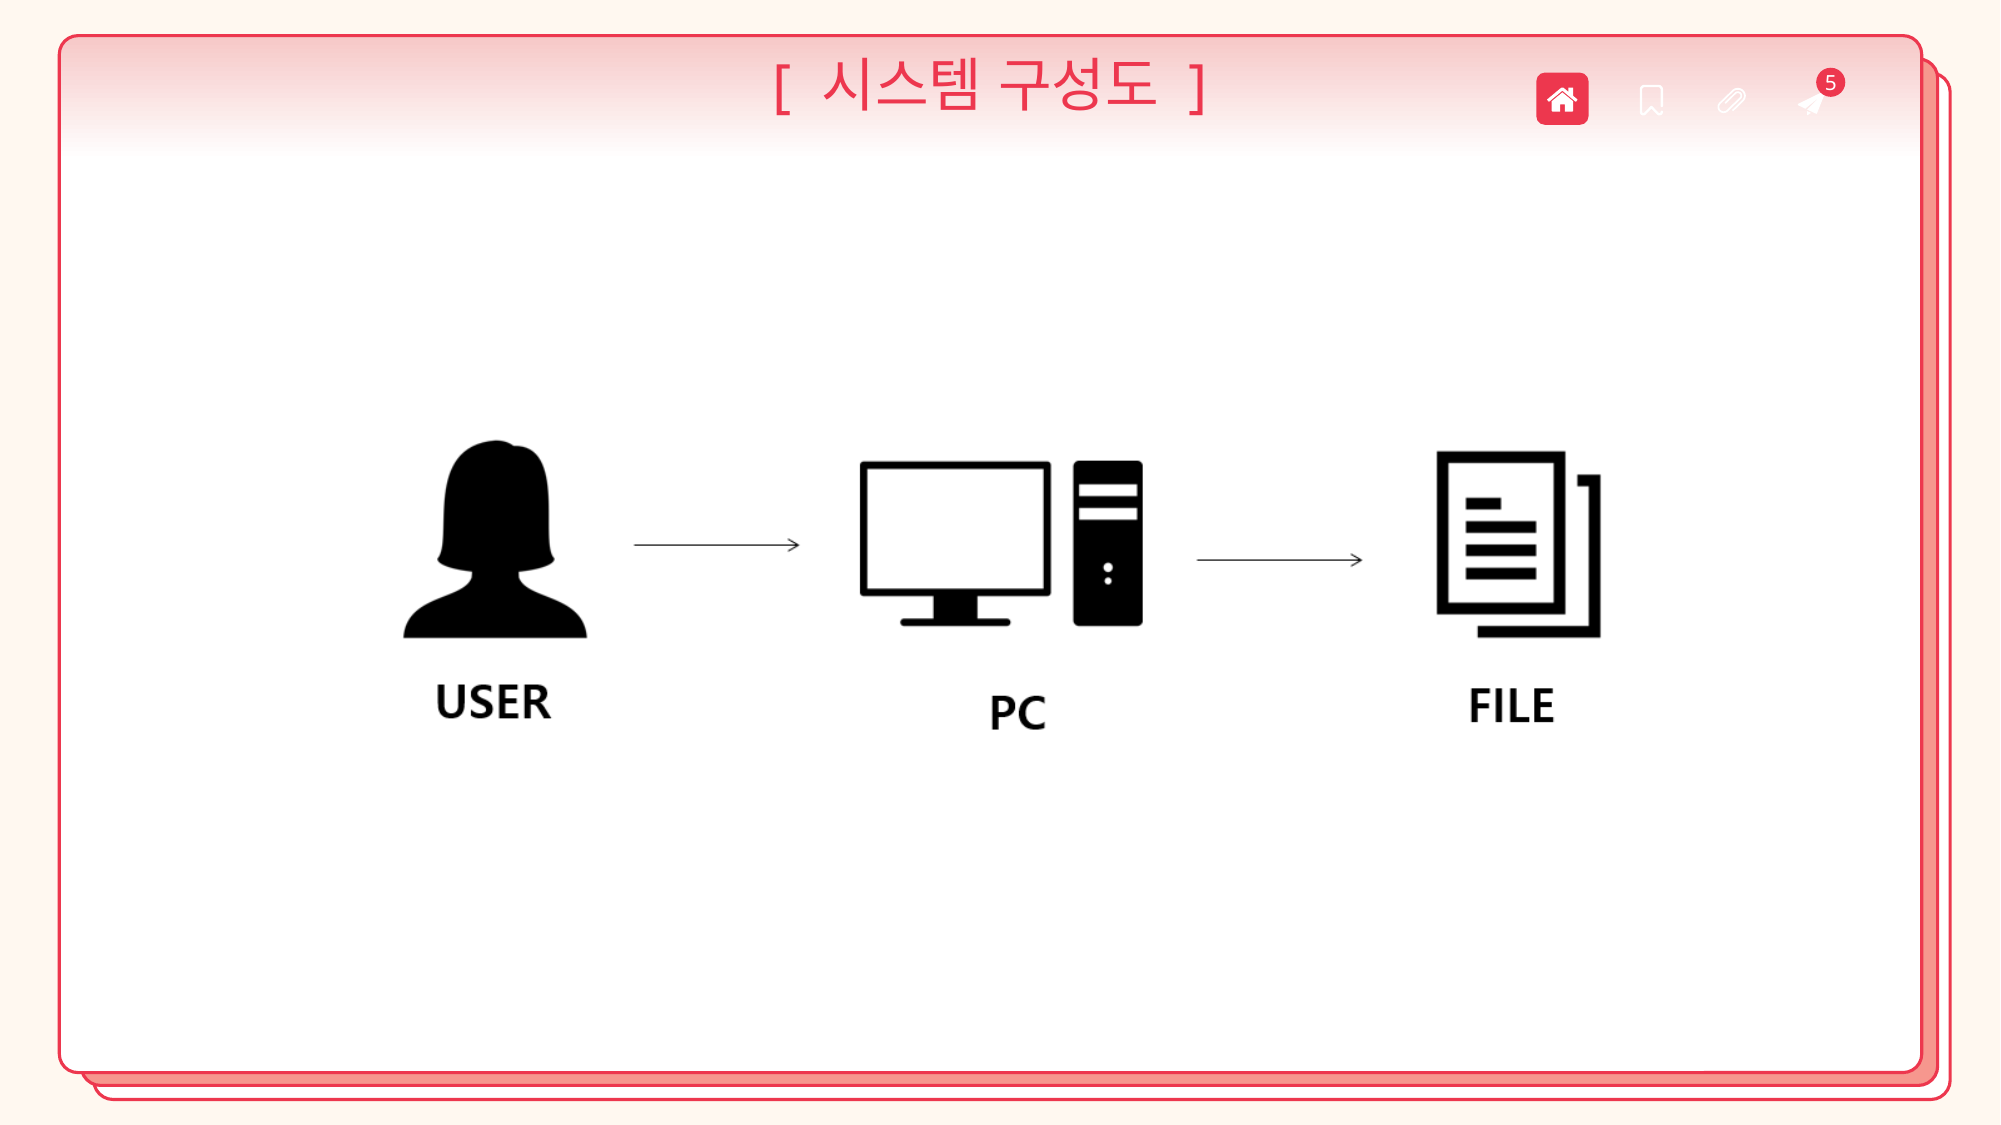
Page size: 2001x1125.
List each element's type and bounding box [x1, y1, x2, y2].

picture [341, 322, 1702, 831]
text_box [59, 35, 1951, 1100]
